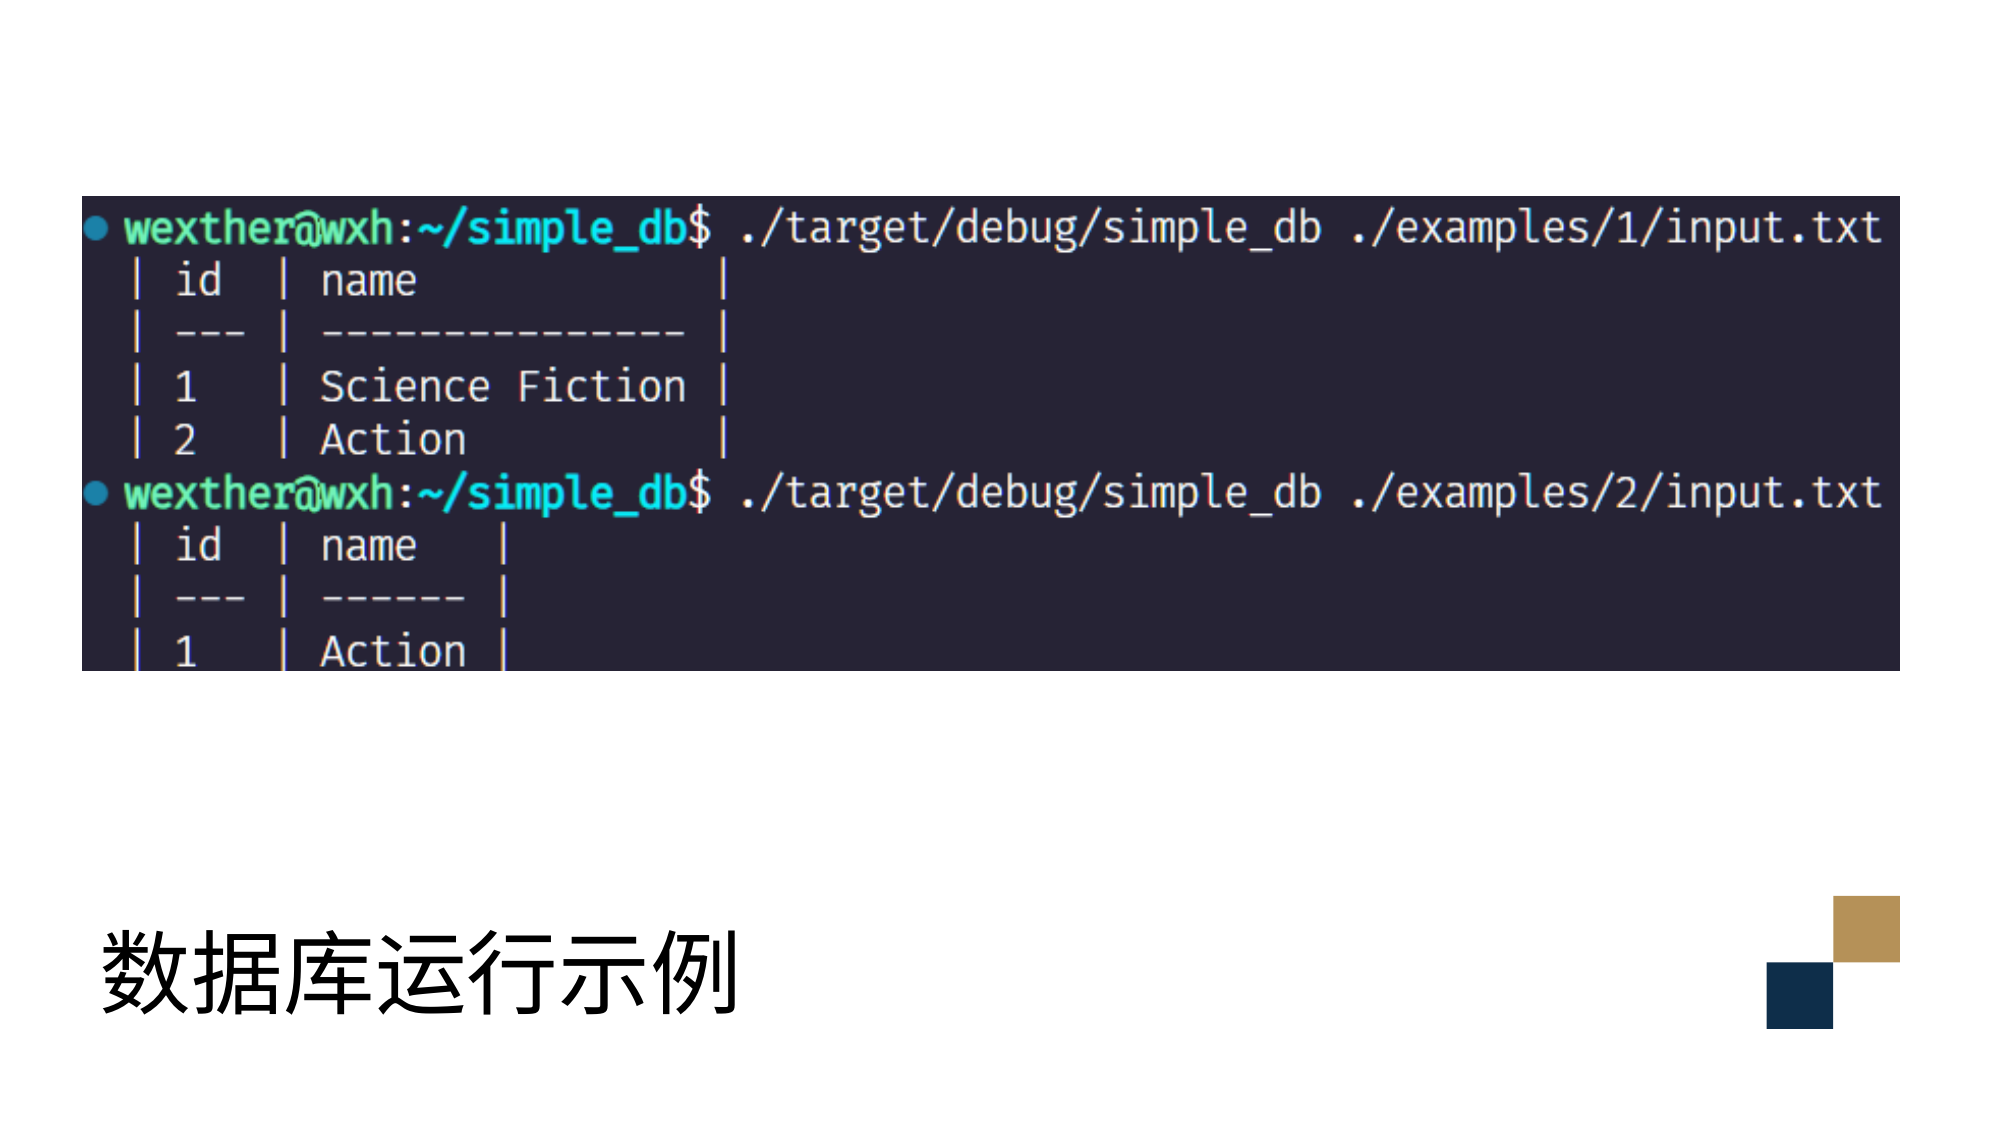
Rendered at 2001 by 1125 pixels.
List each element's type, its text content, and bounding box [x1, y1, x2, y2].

title 数据库运行示例 [99, 900, 1715, 1025]
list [82, 196, 1901, 672]
text_box [1832, 895, 1901, 963]
text_box [1766, 961, 1834, 1030]
